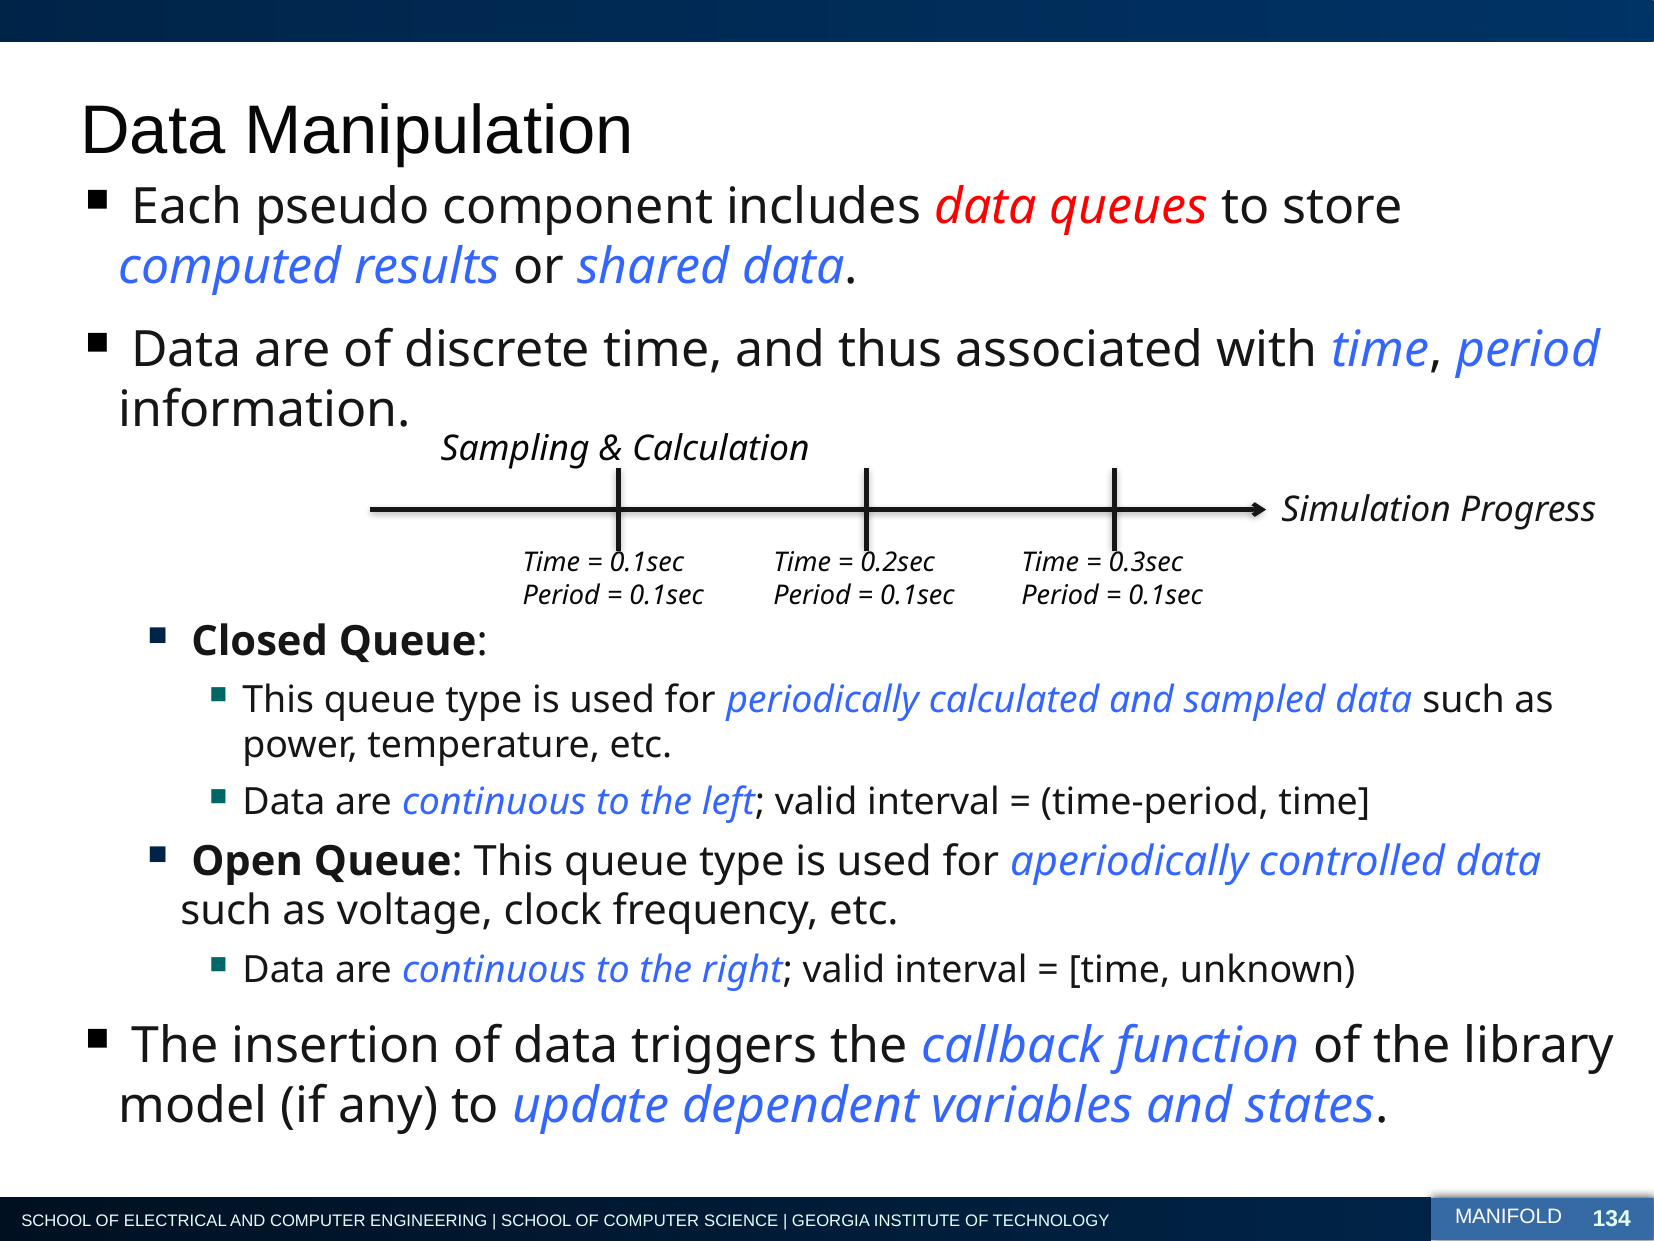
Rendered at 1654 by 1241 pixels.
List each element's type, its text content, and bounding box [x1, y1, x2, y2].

title Data Manipulation [63, 40, 1602, 213]
text_box Each pseudo component includes data queues to store computed results or shared data. Data are of discrete time, and thus associated with time, period information. Closed Queue: This queue type is used for periodically calculated and sampled data such as power, temperature, etc. Data are continuous to the left; valid interval = (time-period, time] Open Queue: This queue type is used for aperiodically controlled data such as voltage, clock frequency, etc. Data are continuous to the right; valid interval = [time, unknown) The insertion of data triggers the callback function of the library model (if any) to update dependent variables and states. [68, 165, 1640, 1199]
slide_number 134 [1560, 1199, 1632, 1236]
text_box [370, 417, 1613, 621]
